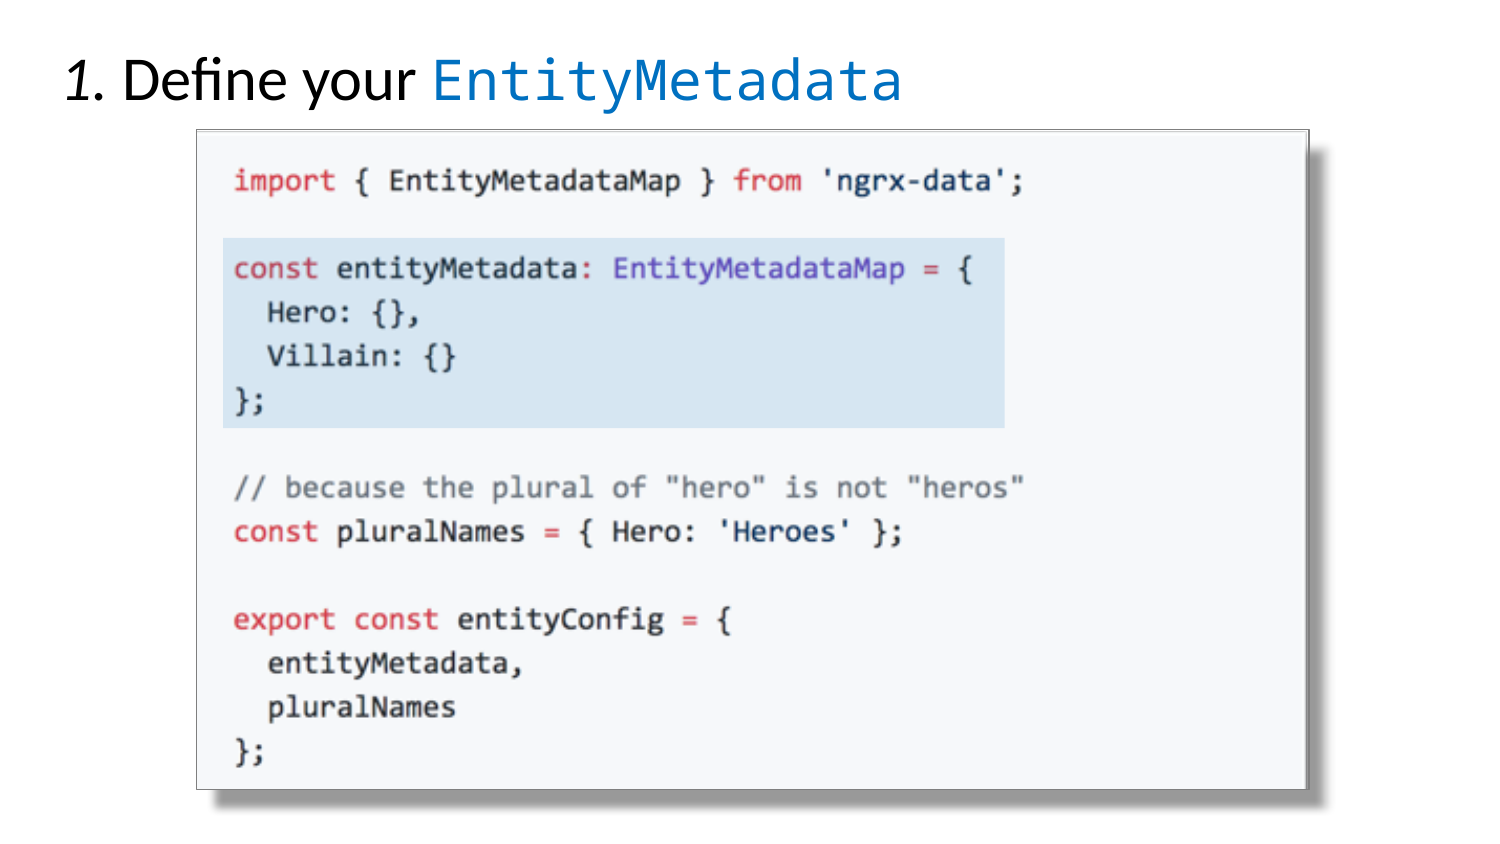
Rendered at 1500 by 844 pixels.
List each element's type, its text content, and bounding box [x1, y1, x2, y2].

text_box 1. Define your EntityMetadata [60, 16, 1375, 119]
picture [197, 129, 1309, 789]
